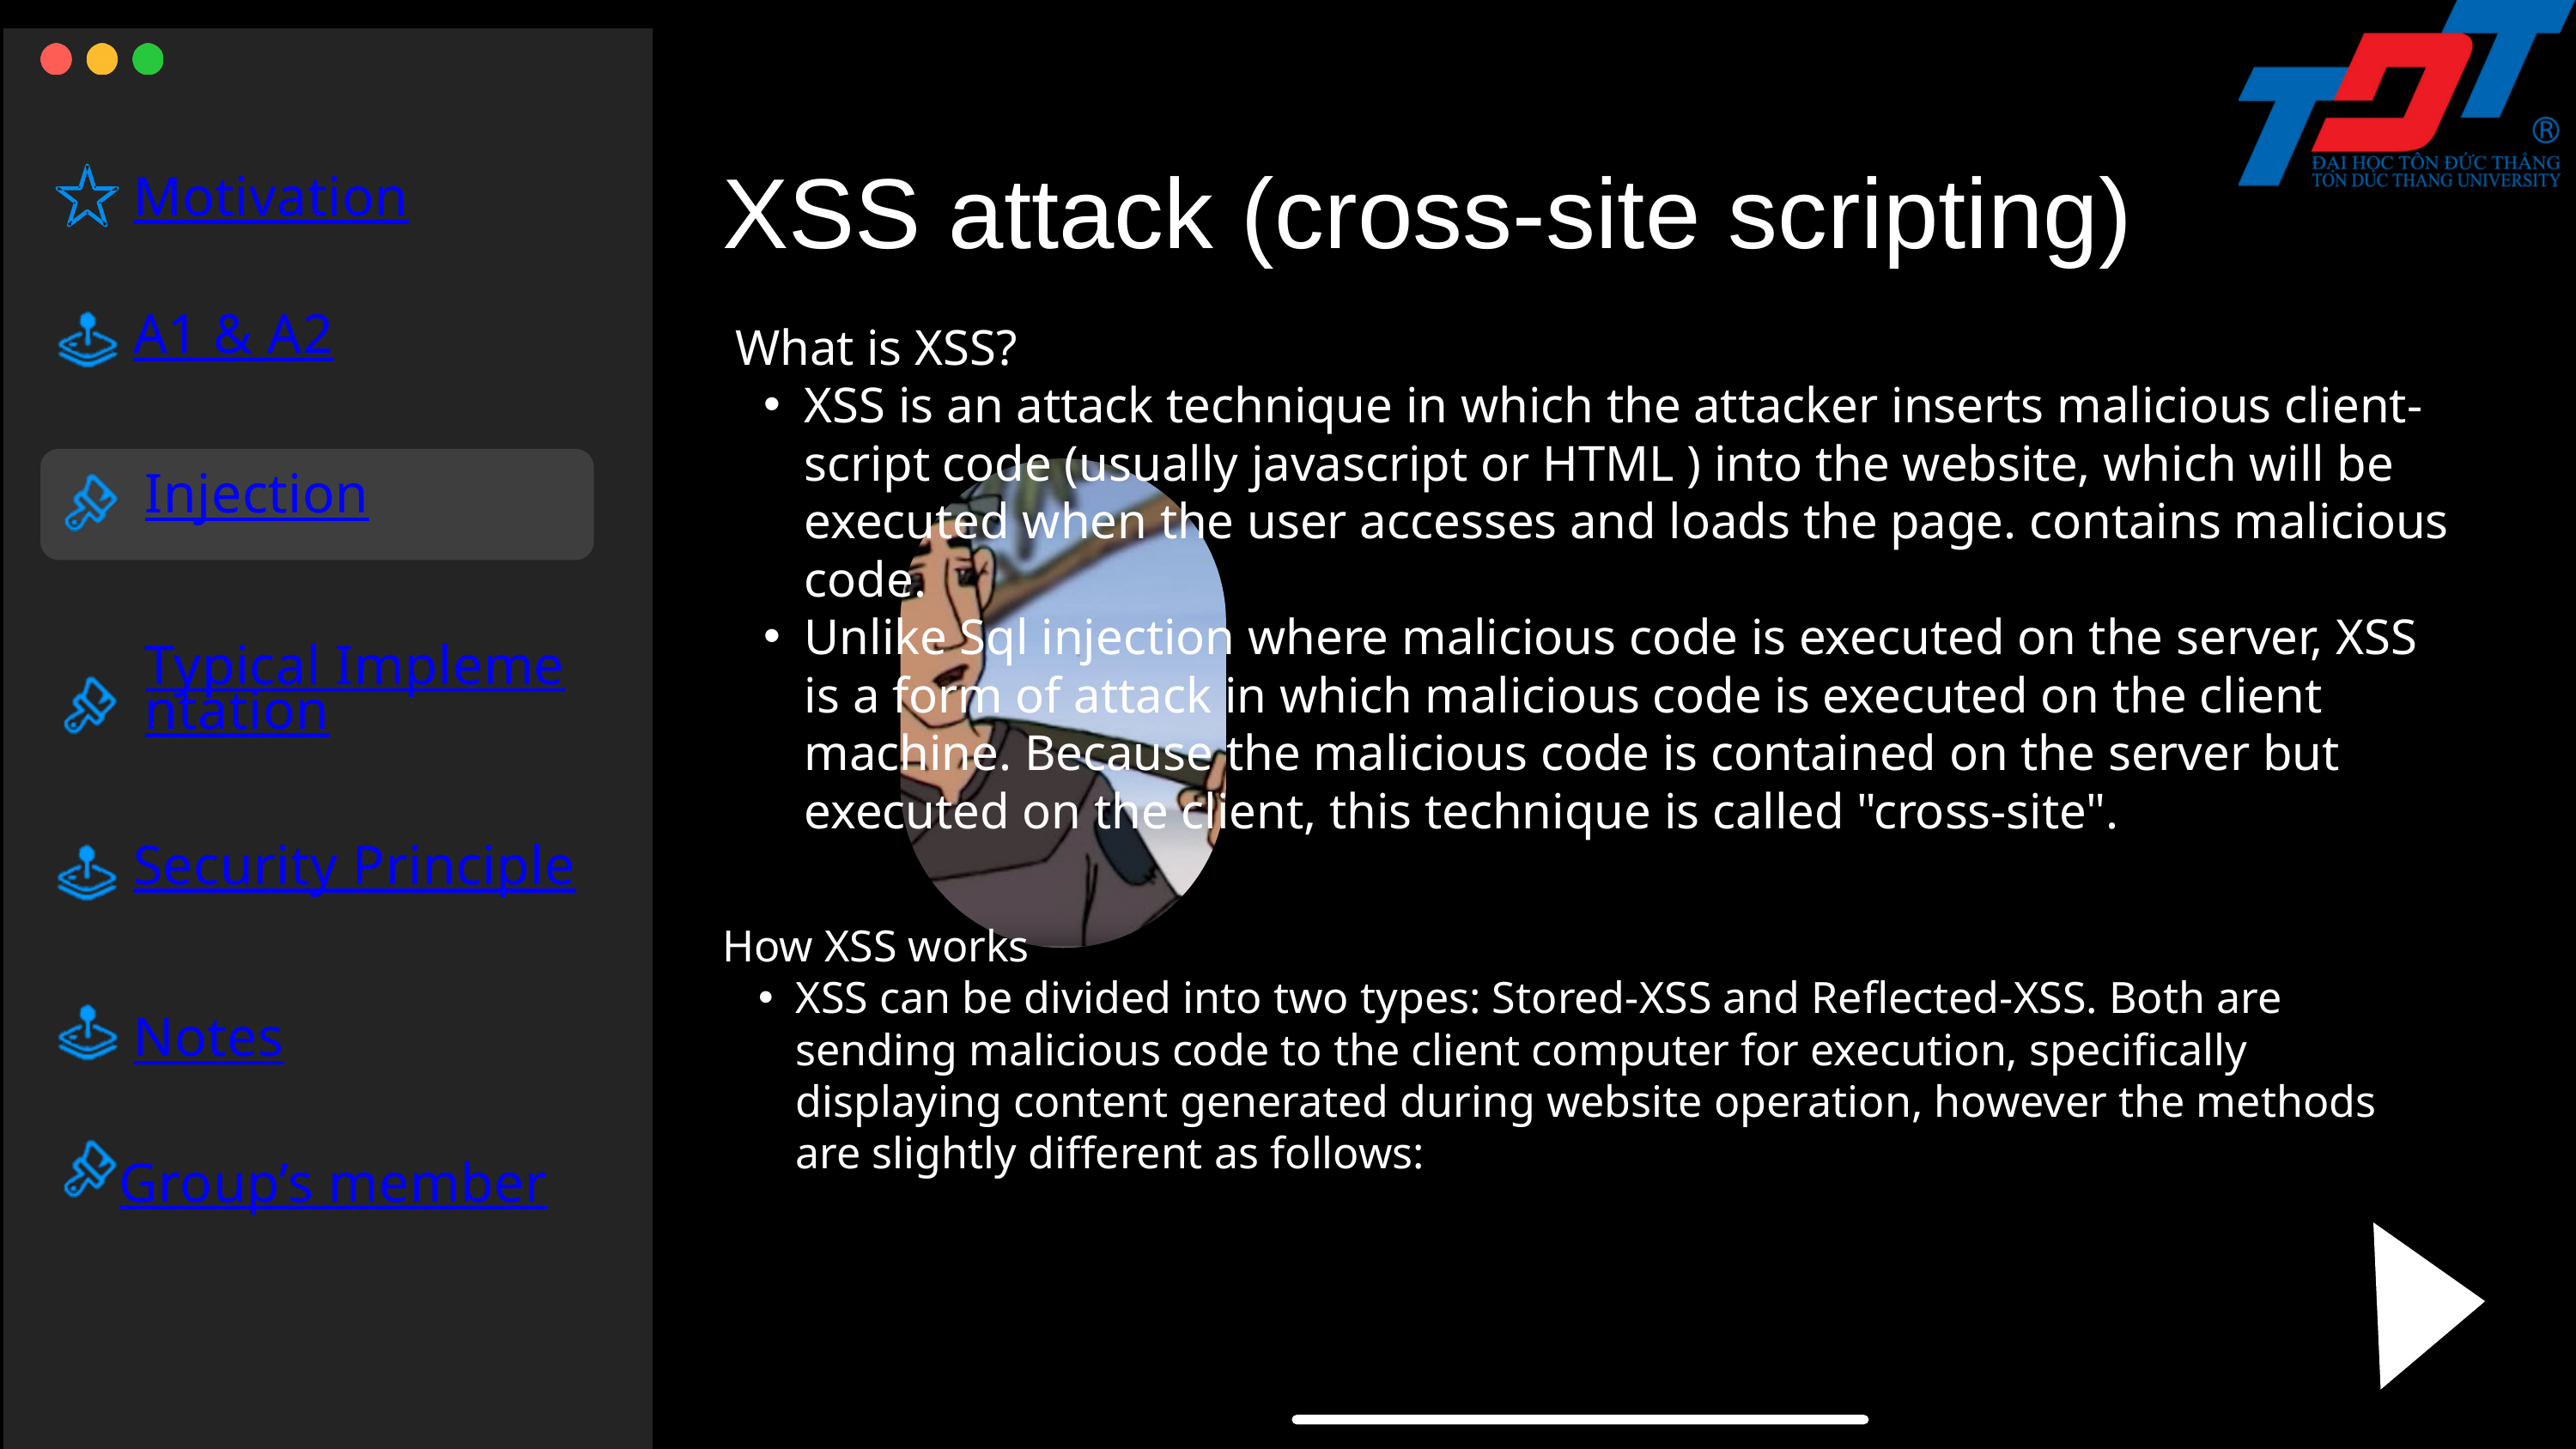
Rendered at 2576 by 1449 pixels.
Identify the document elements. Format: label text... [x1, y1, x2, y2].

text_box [1291, 1414, 1869, 1425]
text_box What is XSS? XSS is an attack technique in which the attacker inserts malicious client-script code (usually javascript or HTML ) into the website, which will be executed when the user accesses and loads the page. contains malicious code. Unlike Sql injection where malicious code is executed on the server, XSS is a form of attack in which malicious code is executed on the client machine. Because the malicious code is contained on the server but executed on the client, this technique is called "cross-site". [722, 316, 2452, 896]
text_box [898, 457, 1228, 949]
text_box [39, 448, 594, 561]
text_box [2347, 1249, 2515, 1358]
text_box XSS attack (cross-site scripting) [722, 149, 2219, 316]
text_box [55, 163, 120, 228]
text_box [3, 27, 653, 1449]
text_box How XSS works XSS can be divided into two types: Stored-XSS and Reflected-XSS. Both are sending malicious code to the client computer for execution, specifically displaying content generated during website operation, however the methods are slightly different as follows: [722, 919, 2401, 1229]
text_box [2238, 0, 2576, 187]
